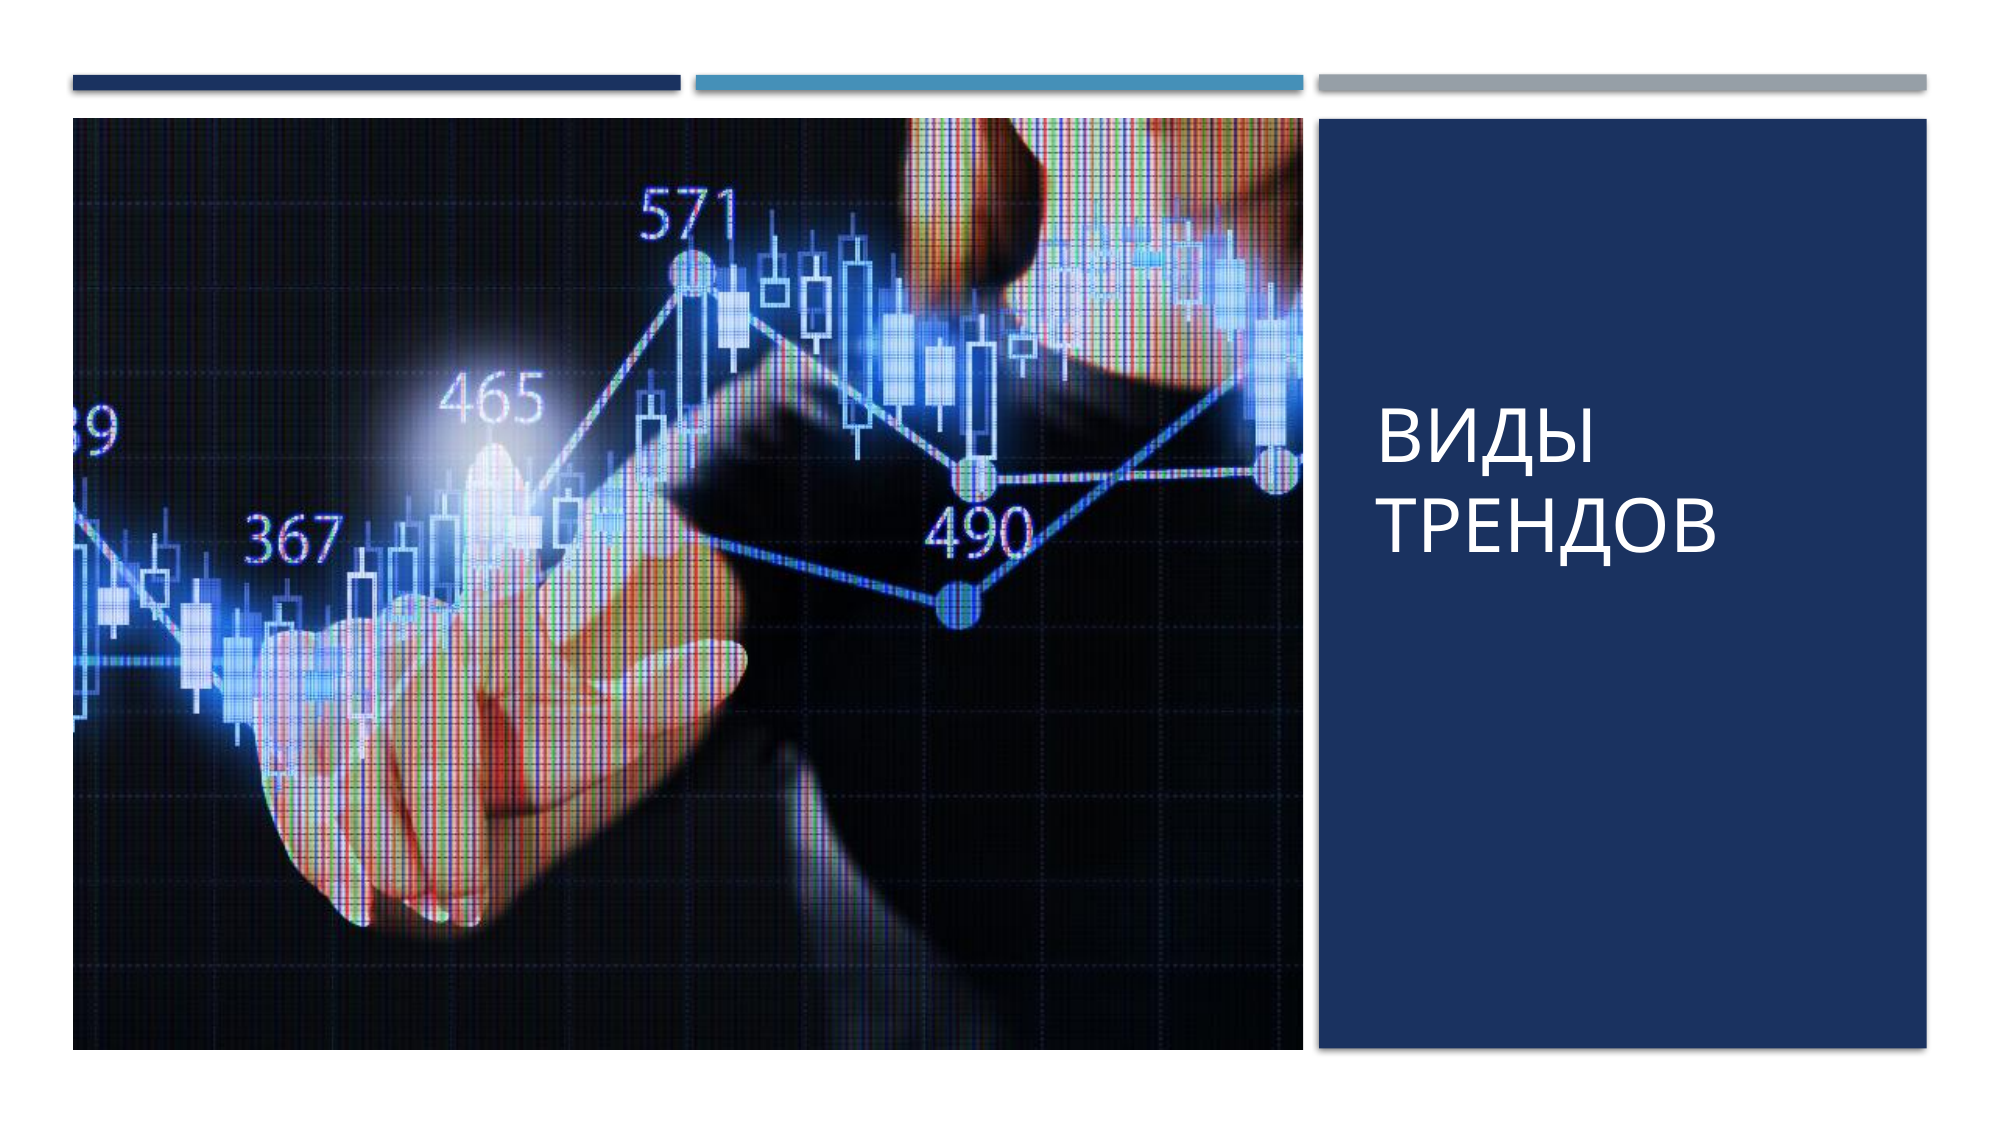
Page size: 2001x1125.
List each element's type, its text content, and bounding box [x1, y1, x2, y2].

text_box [72, 73, 1928, 92]
title Виды трендов [1360, 232, 1867, 575]
text_box [1318, 118, 1928, 1049]
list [72, 118, 1304, 1051]
text_box [0, 0, 2000, 1125]
